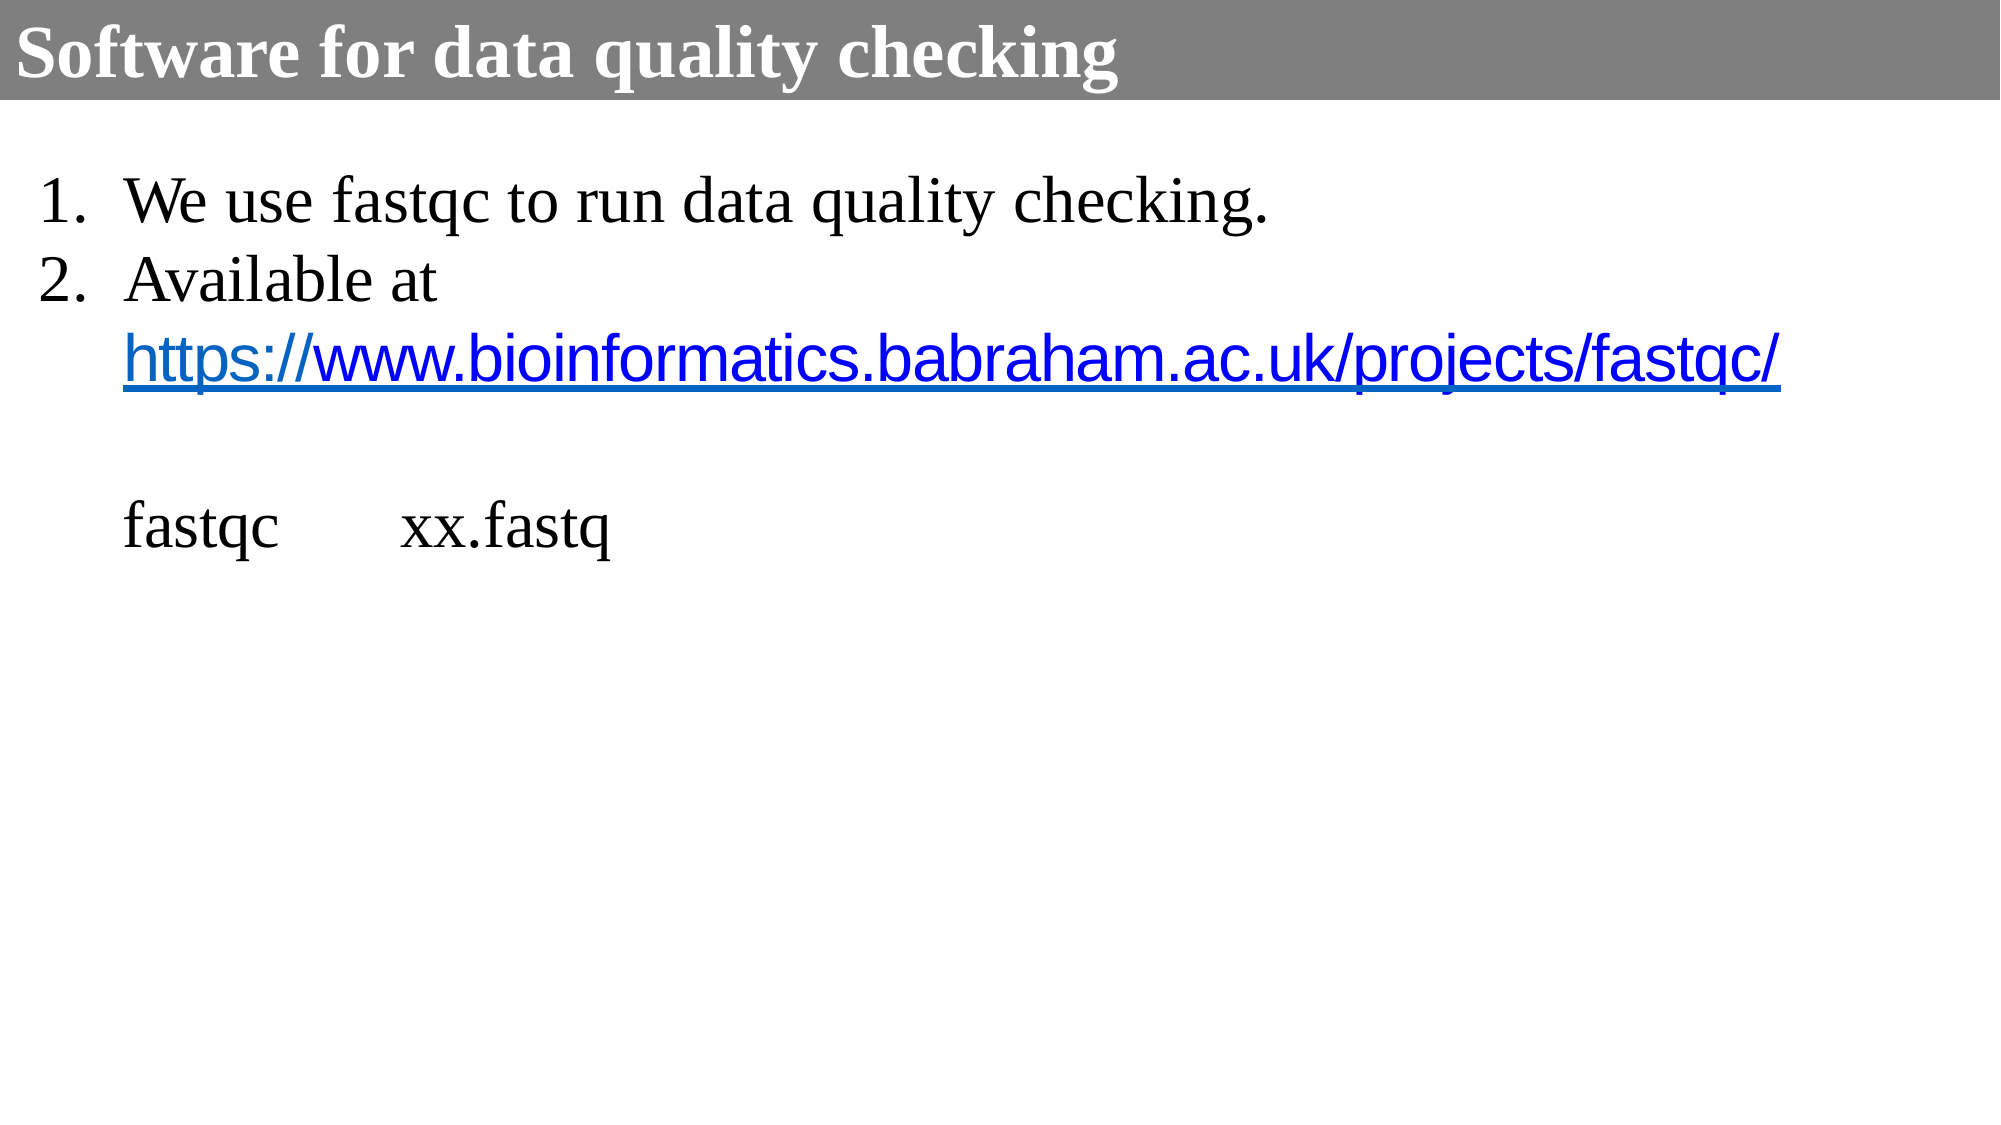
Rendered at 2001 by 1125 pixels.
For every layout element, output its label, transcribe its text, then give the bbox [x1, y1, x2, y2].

title Software for data quality checking [12, 0, 1641, 191]
text_box We use fastqc to run data quality checking. Available at https://www.bioinformatics.babraham.ac.uk/projects/fastqc/ fastqc xx.fastq [36, 154, 1790, 561]
